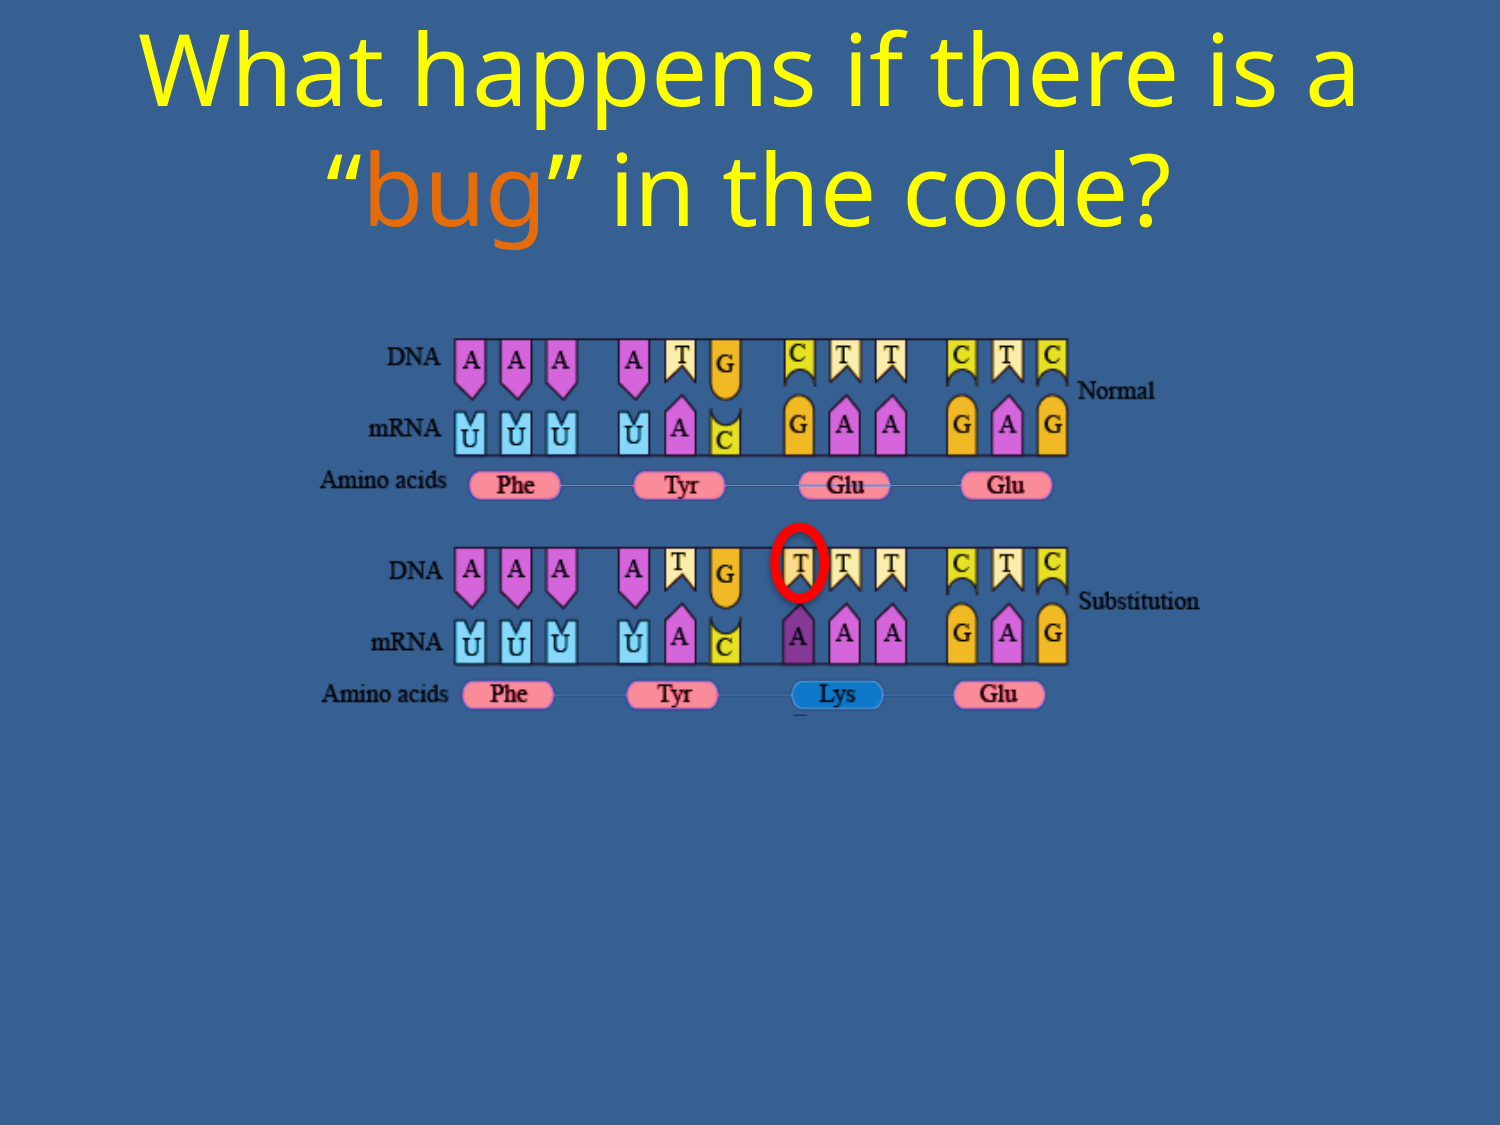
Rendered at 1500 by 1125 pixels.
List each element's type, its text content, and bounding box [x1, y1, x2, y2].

text_box What happens if there is a “bug” in the code? [0, 0, 1500, 350]
picture [315, 337, 1200, 716]
